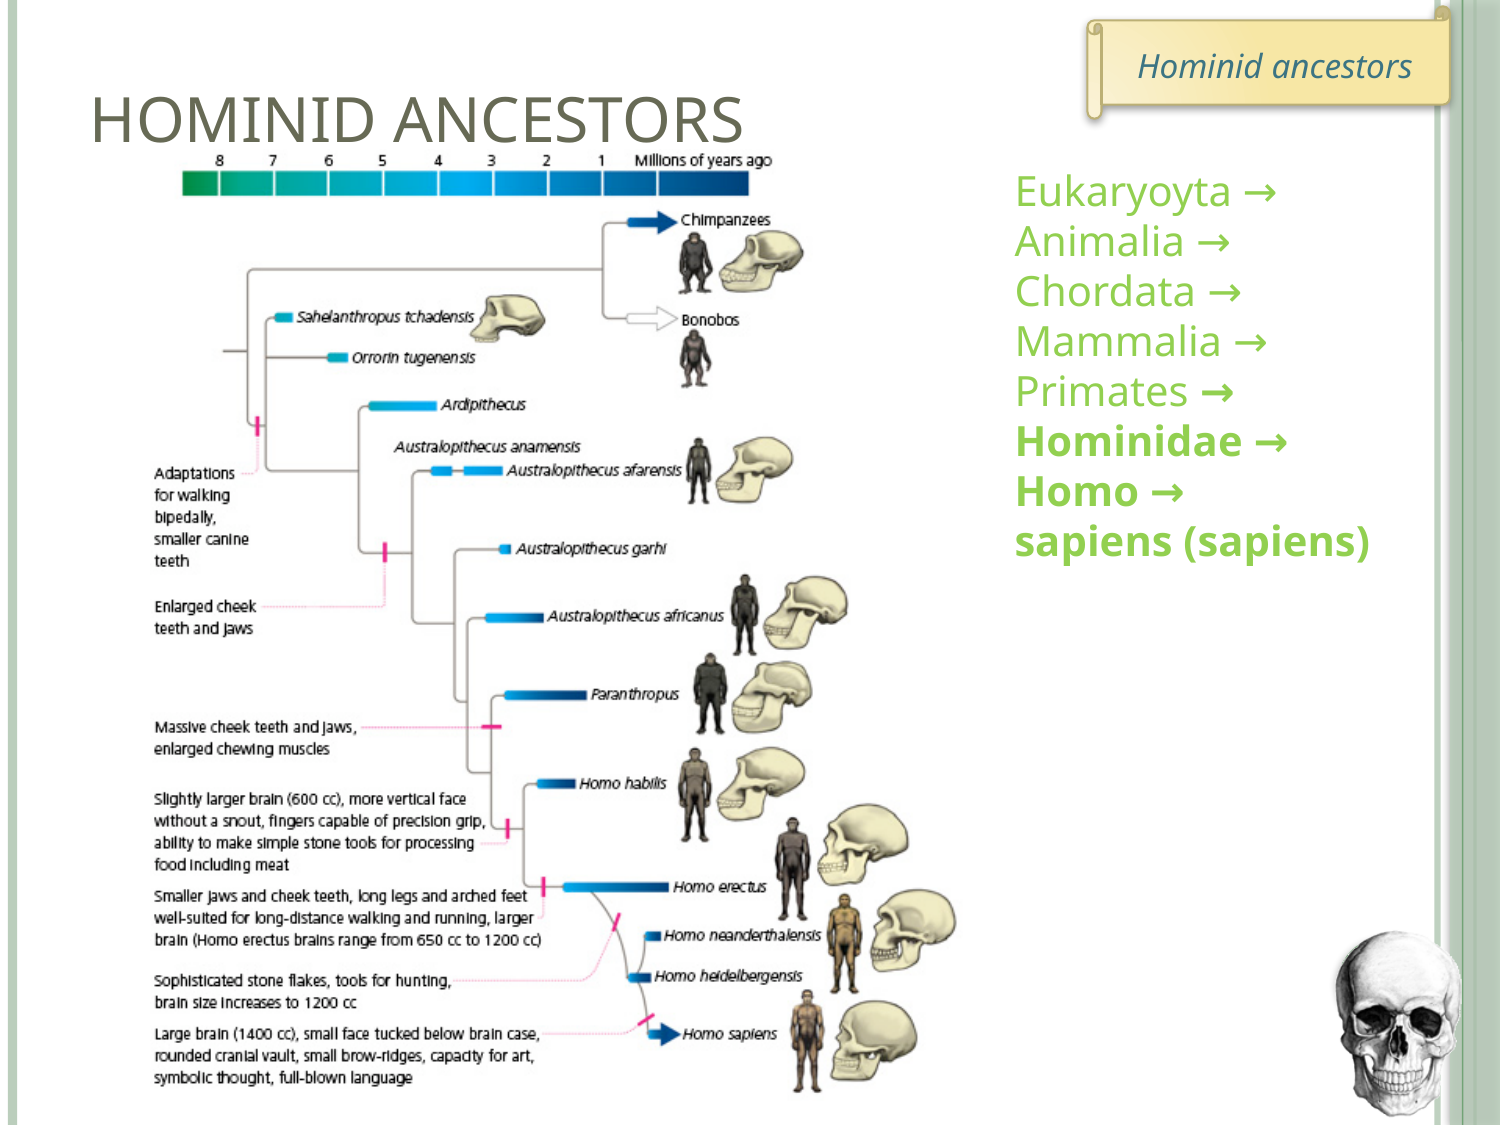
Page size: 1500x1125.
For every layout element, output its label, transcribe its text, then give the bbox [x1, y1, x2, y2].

picture [149, 149, 963, 1104]
text_box Hominid ancestors [1087, 37, 1463, 93]
title Hominid Ancestors [75, 45, 1425, 163]
picture [1299, 924, 1500, 1125]
text_box [1086, 5, 1451, 120]
text_box Eukaryoyta → Animalia → Chordata → Mammalia → Primates → Hominidae → Homo → sapiens (sapiens) [999, 157, 1388, 573]
